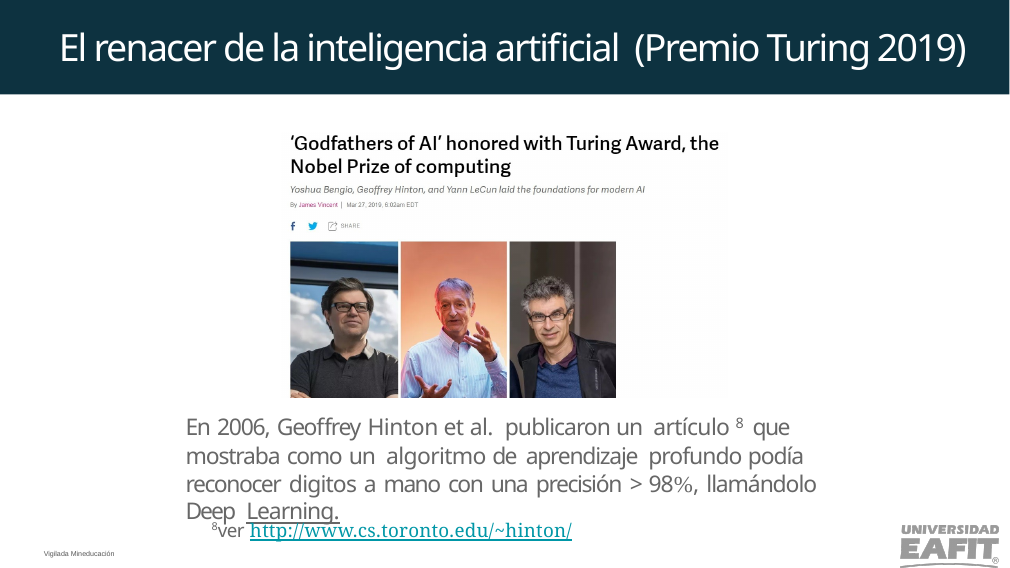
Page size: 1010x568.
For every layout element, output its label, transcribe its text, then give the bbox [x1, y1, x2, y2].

text_box El renacer de la inteligencia artificial (Premio Turing 2019) [0, 21, 1010, 70]
text_box En 2006, Geoffrey Hinton et al. publicaron un artículo 8 que mostraba como un algoritmo de aprendizaje profundo podía reconocer digitos a mano con una precisión > 98%, llamándolo Deep Learning. 8ver http://www.cs.toronto.edu/~hinton/ [179, 409, 830, 545]
picture [900, 525, 999, 568]
picture [280, 132, 728, 398]
